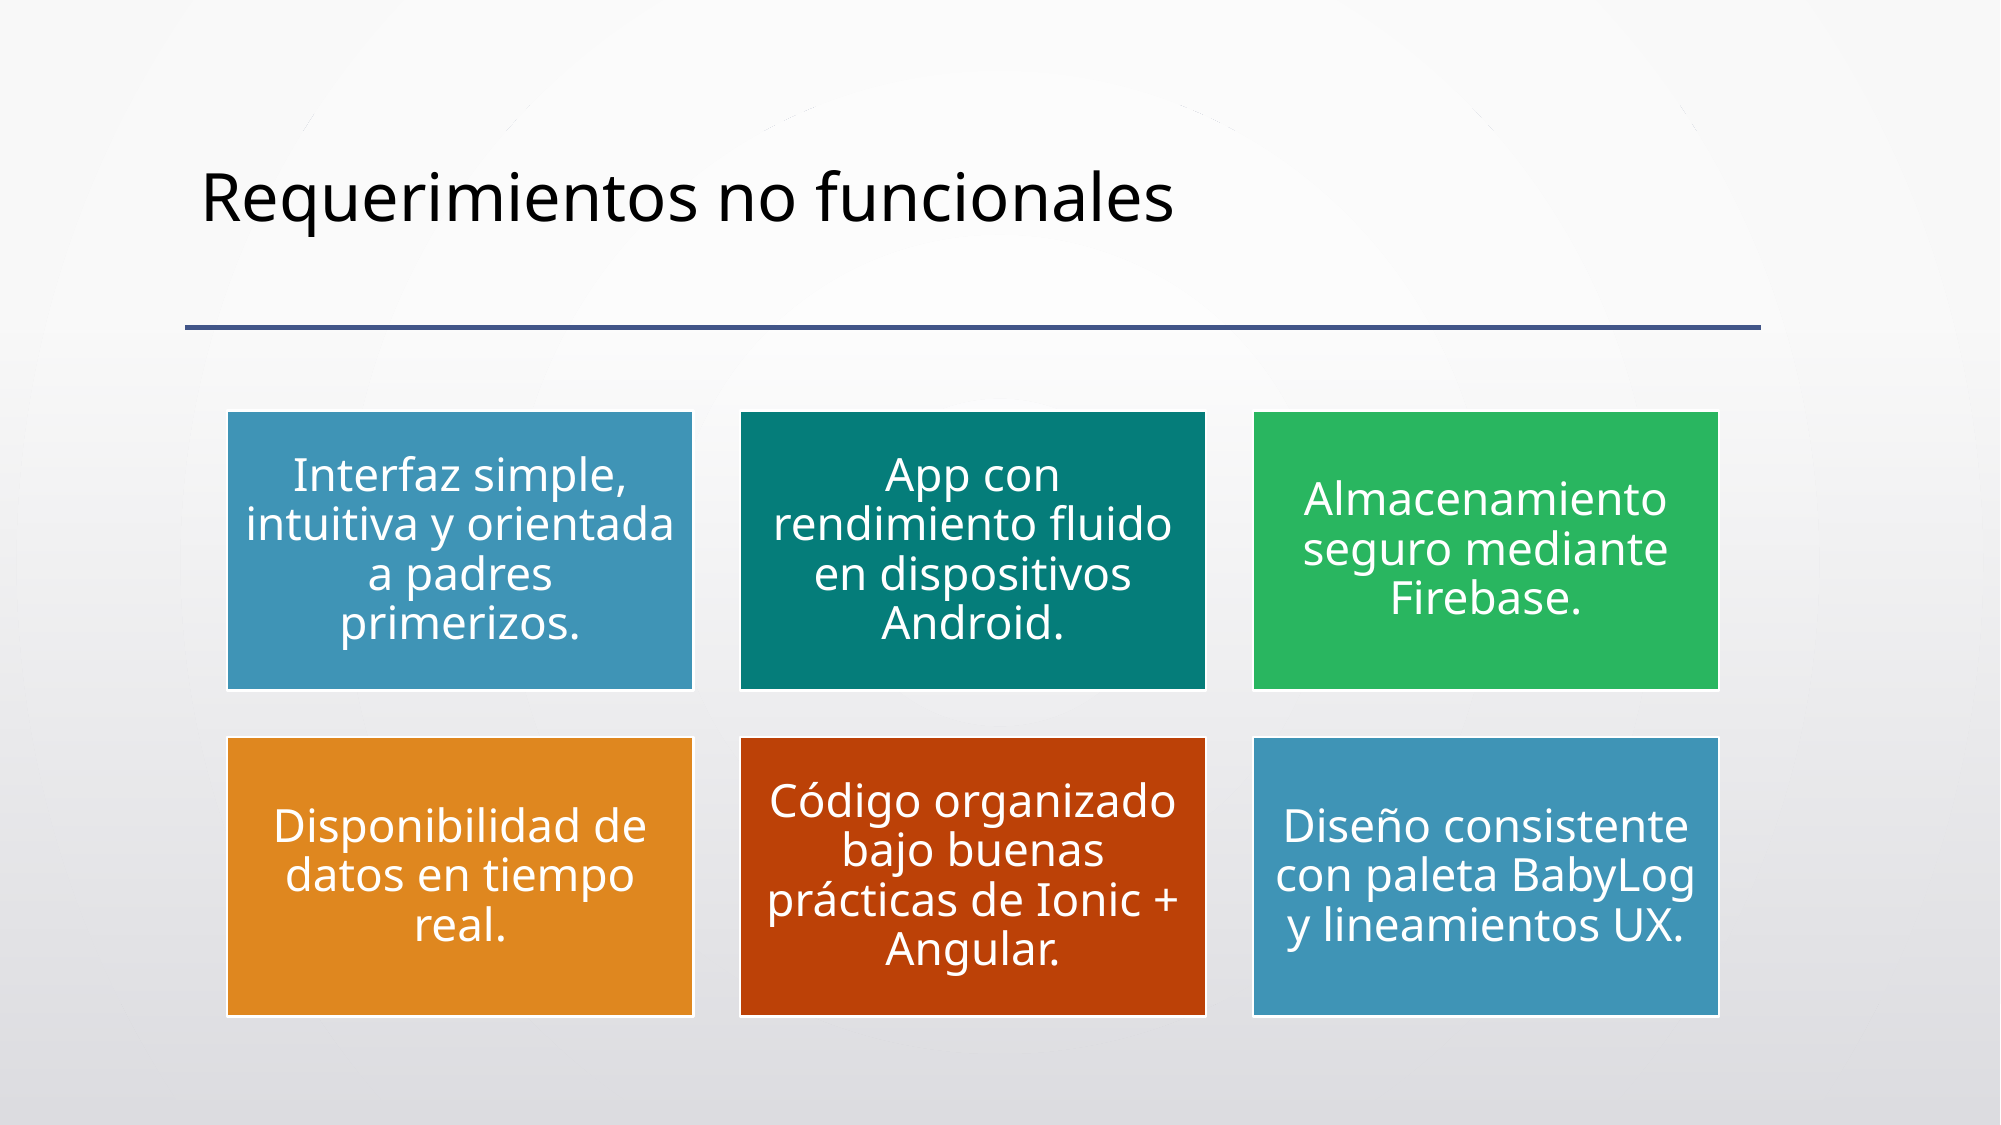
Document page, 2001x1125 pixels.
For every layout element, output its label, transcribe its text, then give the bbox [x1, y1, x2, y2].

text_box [226, 410, 1720, 1017]
title Requerimientos no funcionales [185, 156, 1761, 325]
text_box [0, 331, 2000, 1125]
text_box [0, 0, 2000, 331]
